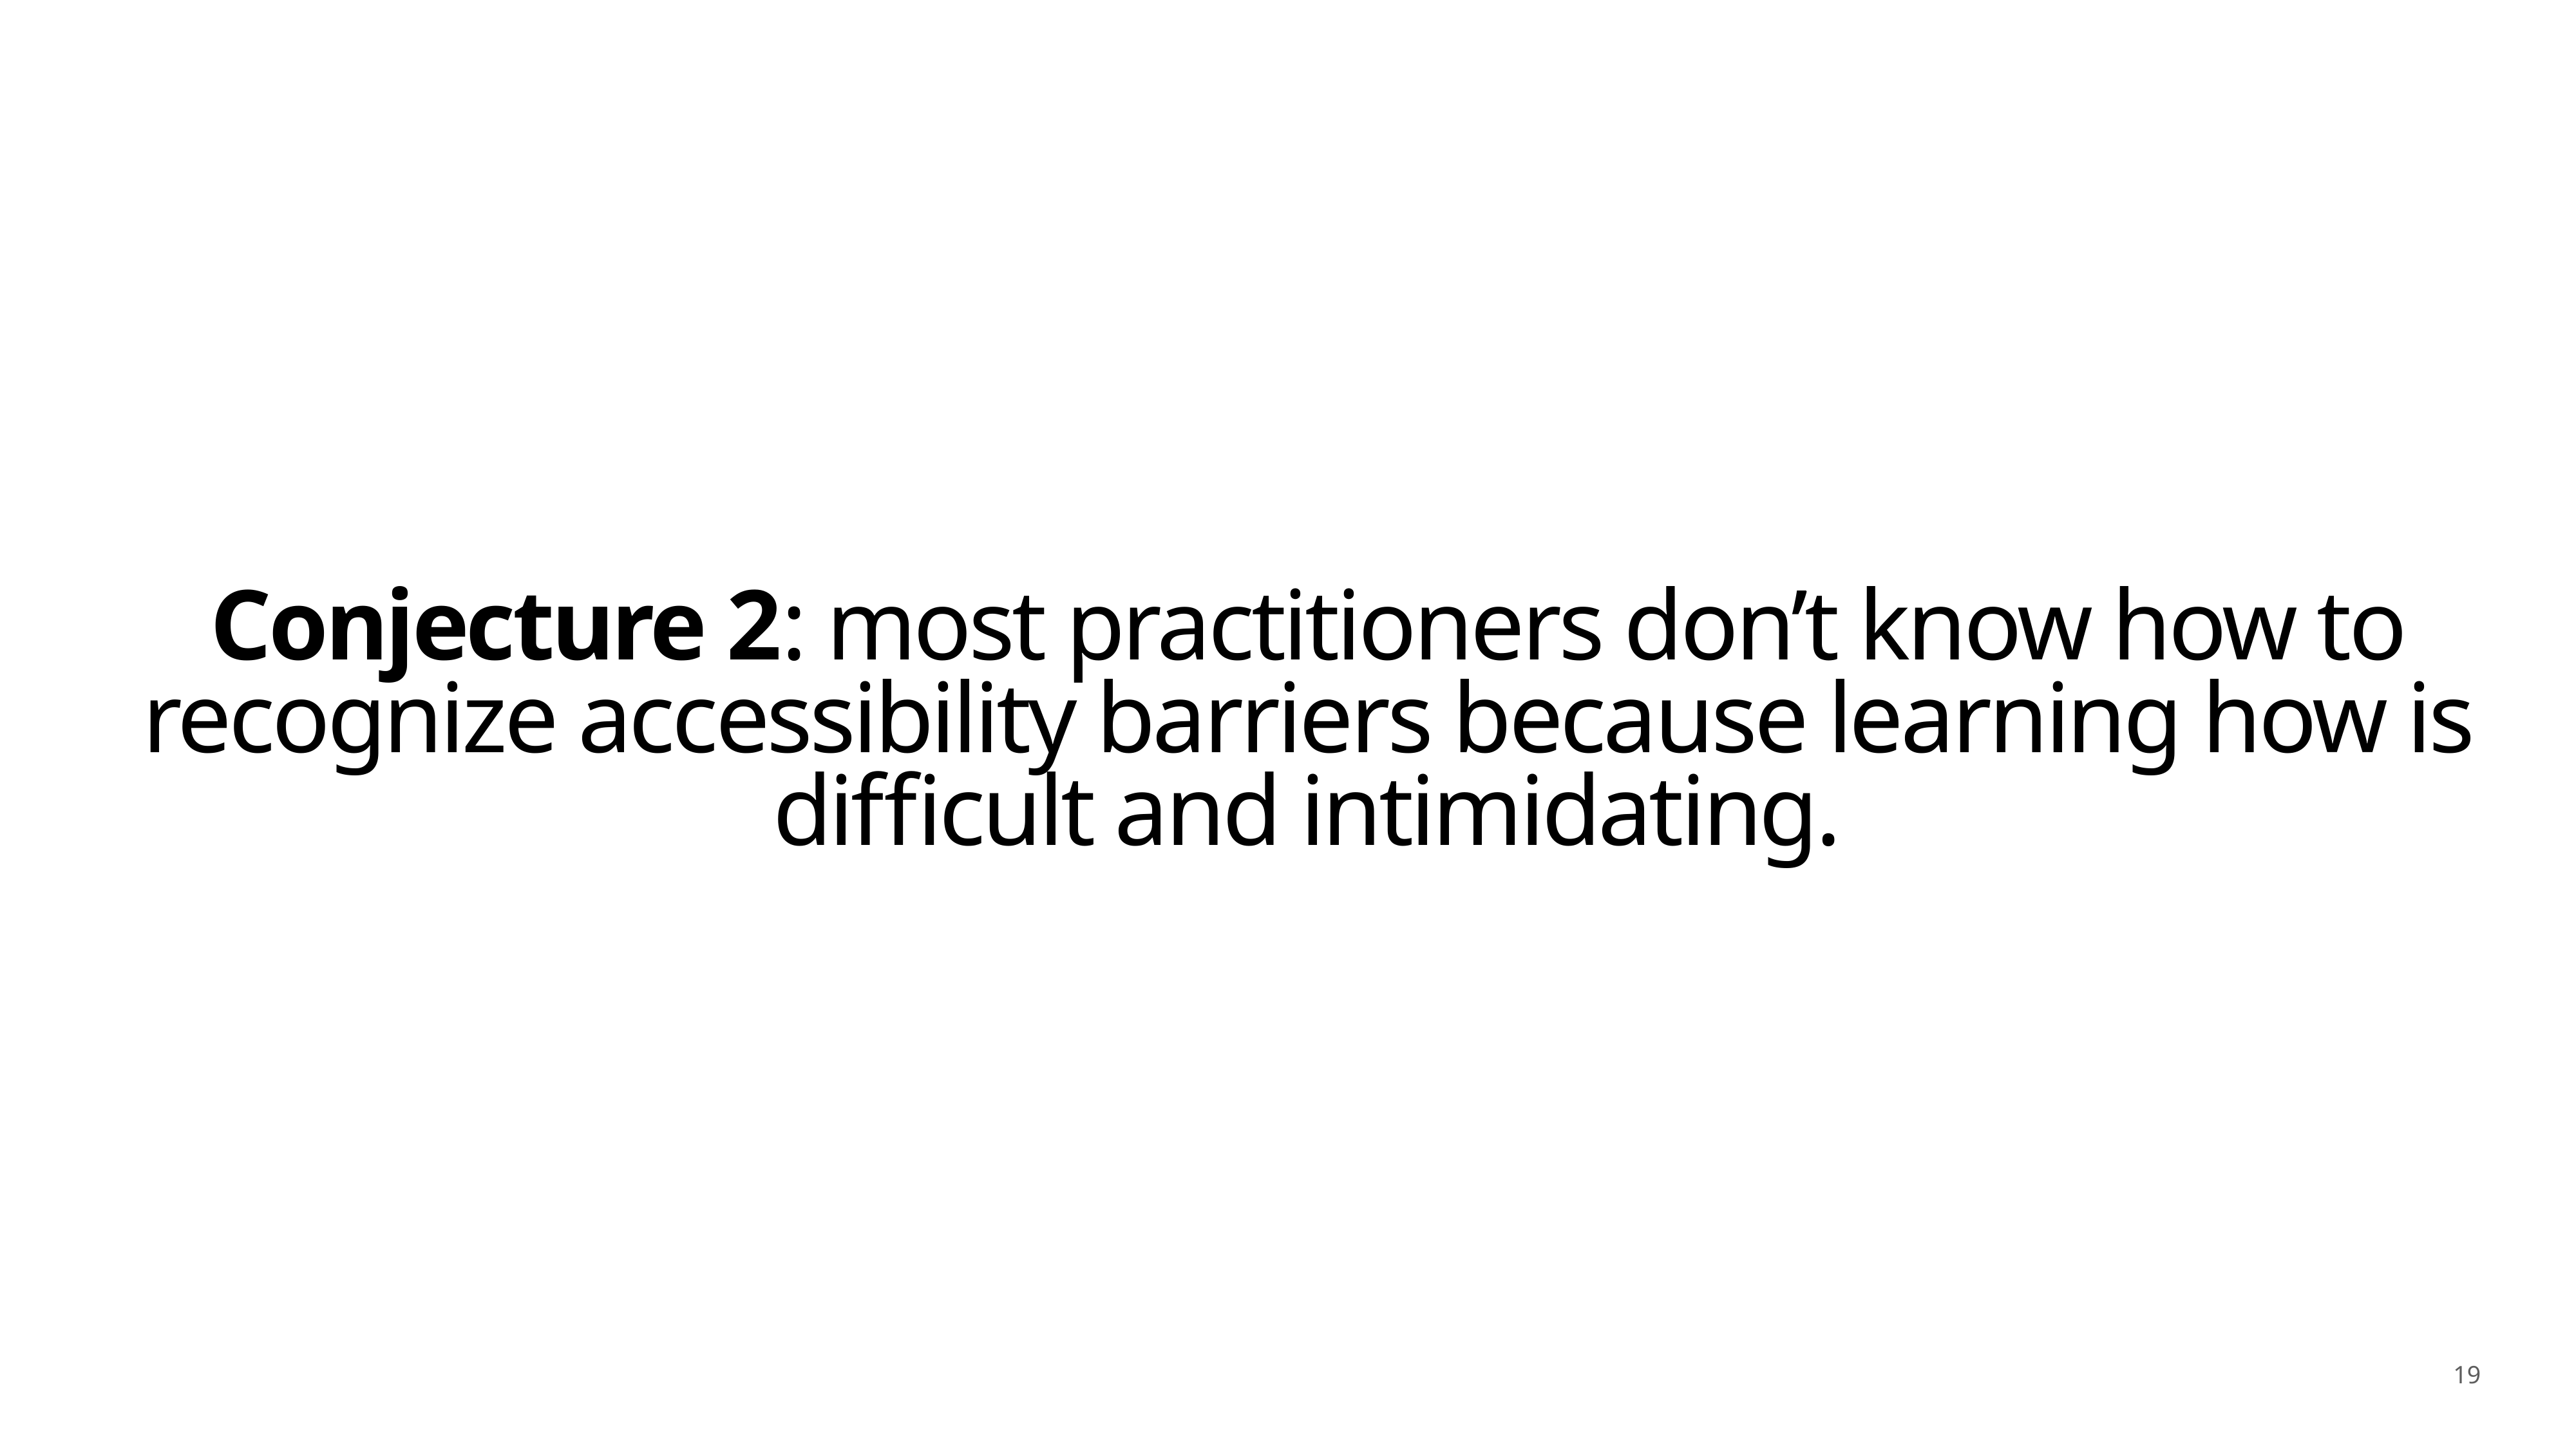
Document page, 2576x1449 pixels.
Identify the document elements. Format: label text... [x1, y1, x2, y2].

title Conjecture 2: most practitioners don’t know how to recognize accessibility barriers because learning how is difficult and intimidating. [126, 363, 2488, 1086]
text_box 19 [2423, 1354, 2488, 1422]
